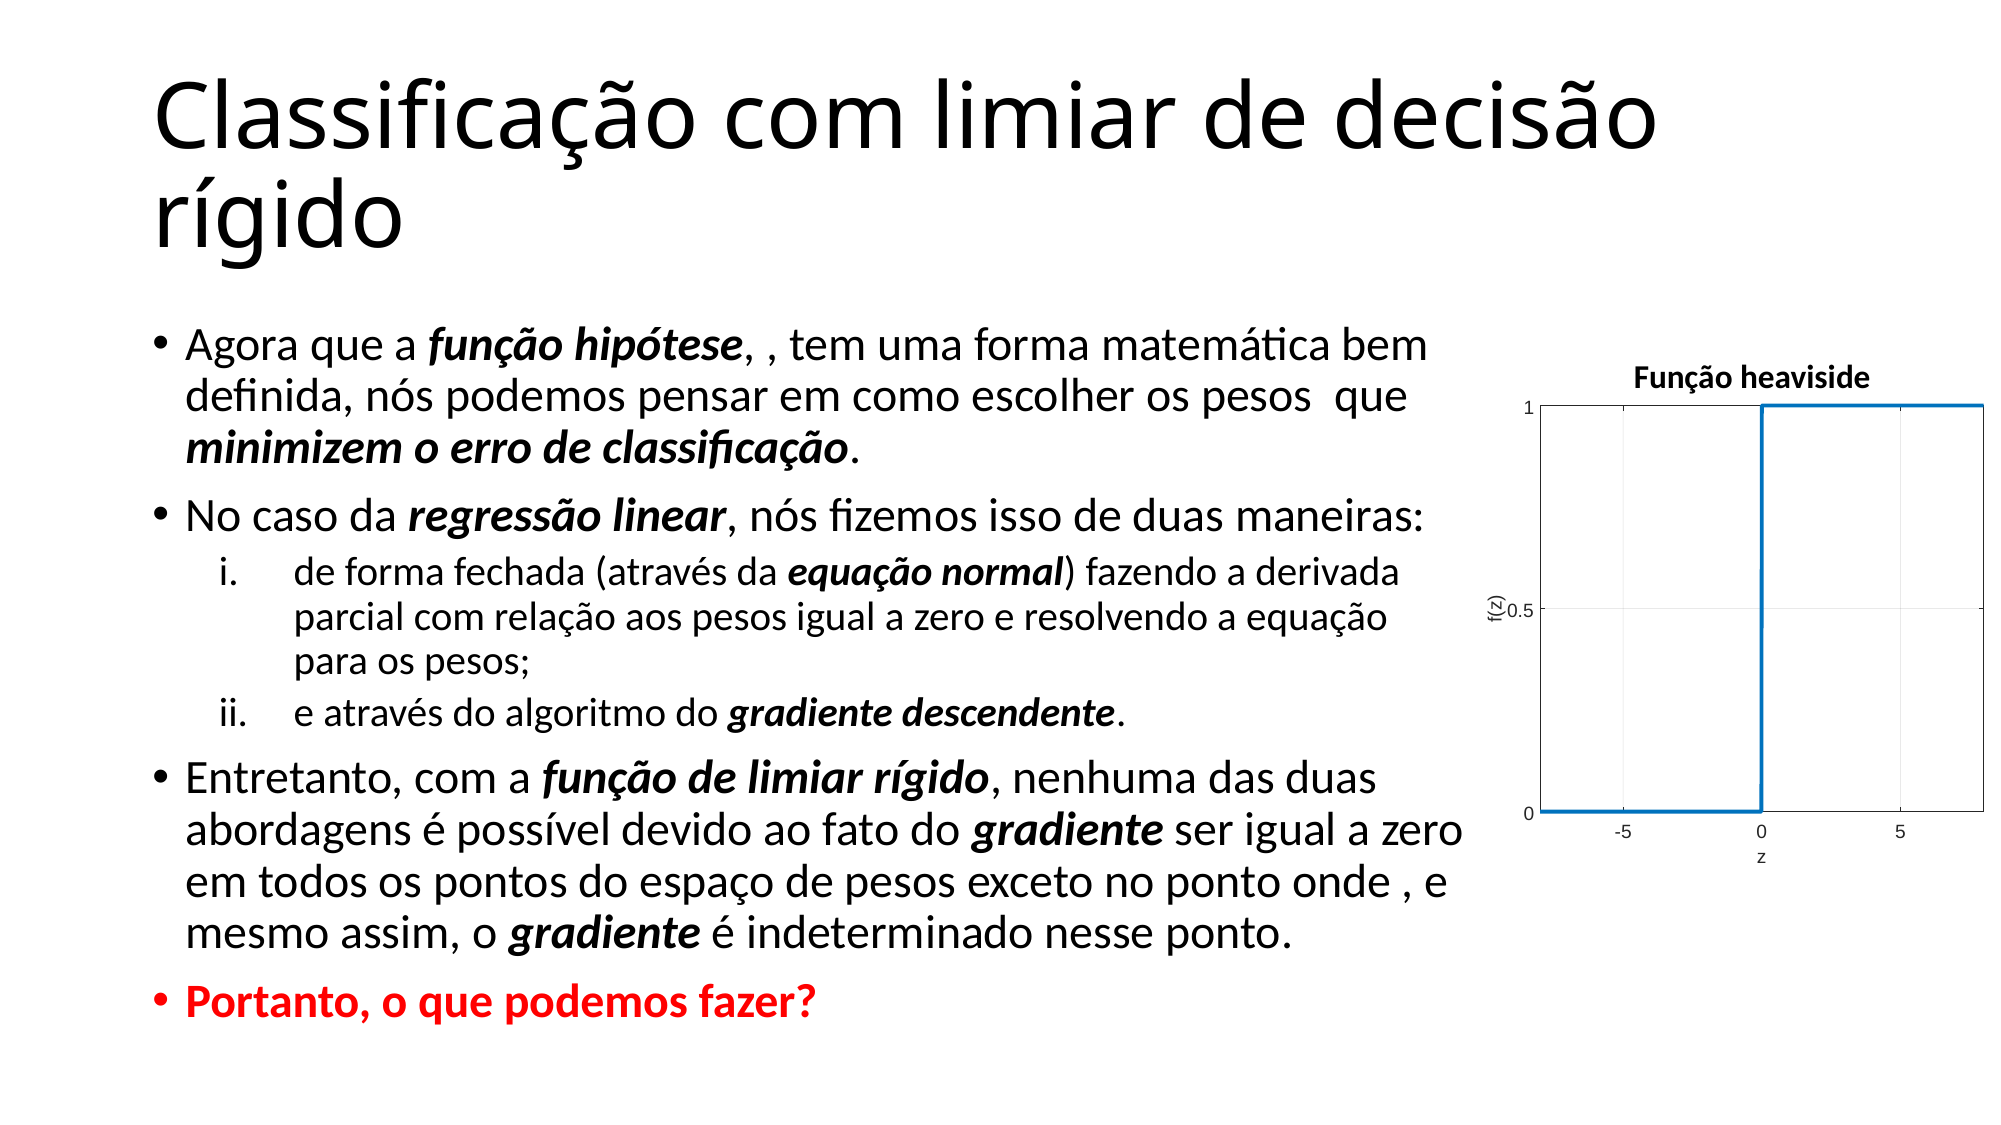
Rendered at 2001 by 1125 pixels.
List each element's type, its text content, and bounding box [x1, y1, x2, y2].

title Classificação com limiar de decisão rígido [137, 59, 1863, 278]
text_box Função heaviside [1517, 348, 1987, 397]
picture [1482, 397, 1987, 866]
